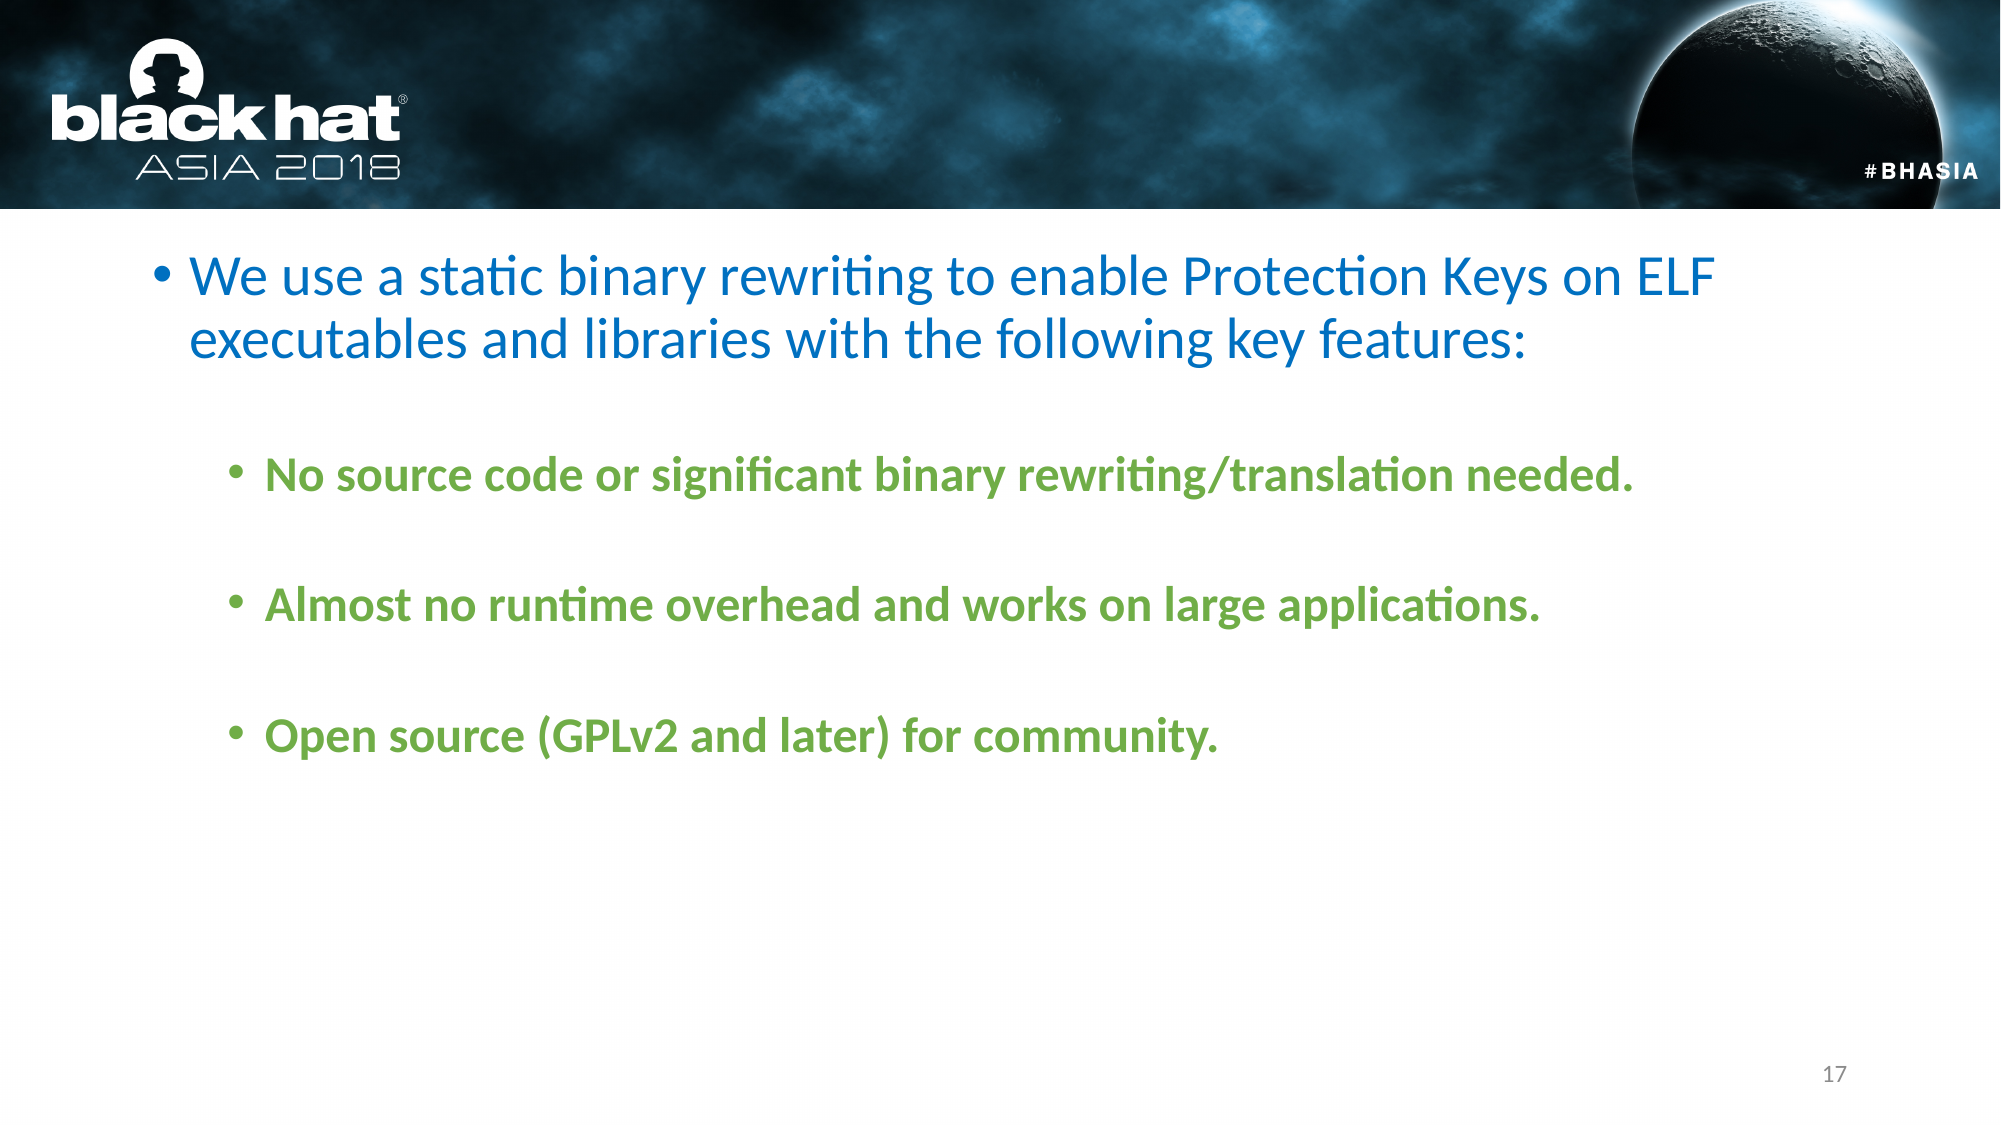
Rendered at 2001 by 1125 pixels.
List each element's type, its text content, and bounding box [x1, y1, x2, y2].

slide_number 17 [1412, 1042, 1863, 1103]
list We use a static binary rewriting to enable Protection Keys on ELF executables and libraries with the following key features: No source code or significant binary rewriting/translation needed. Almost no runtime overhead and works on large applications. Open source (GPLv2 and later) for community. [137, 237, 1863, 1014]
picture [0, 0, 2001, 1125]
